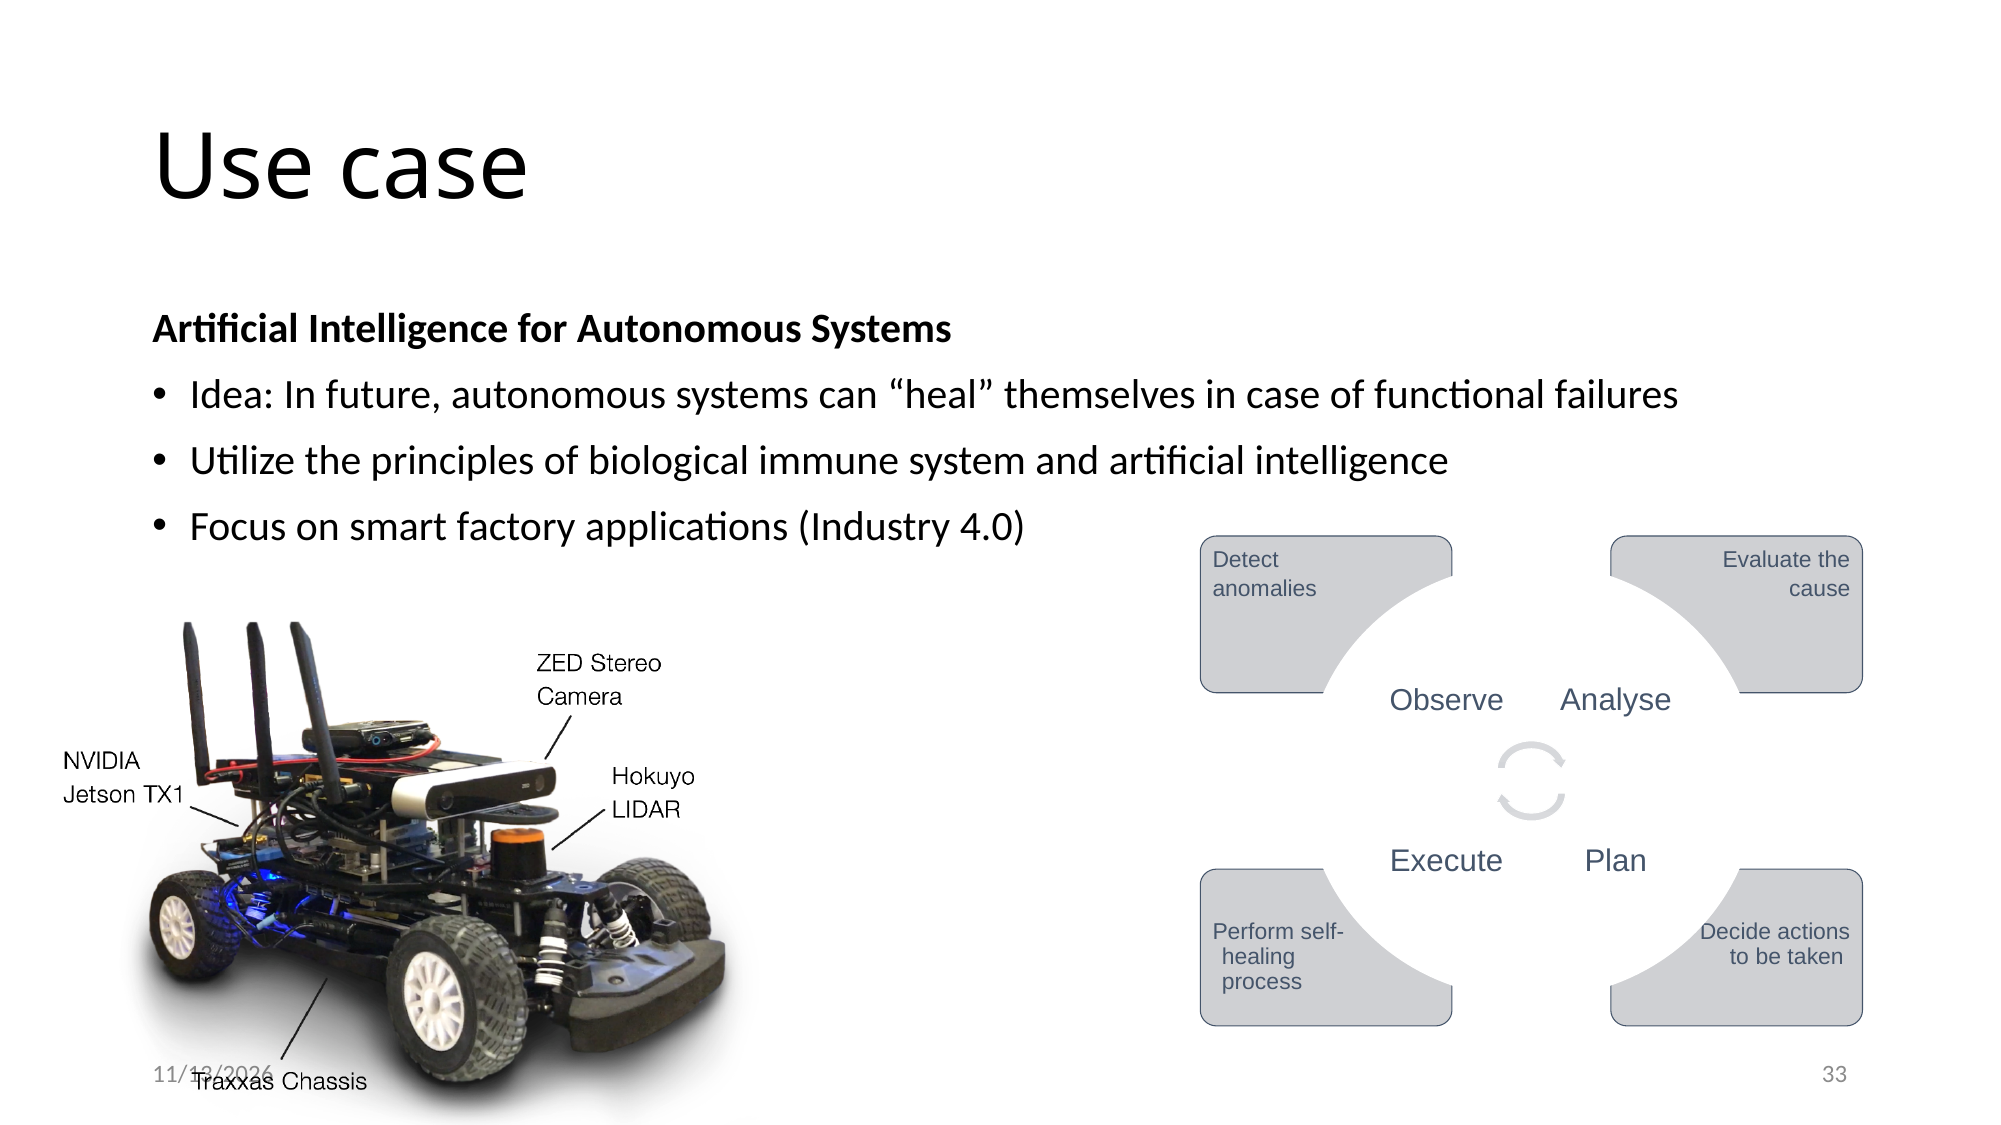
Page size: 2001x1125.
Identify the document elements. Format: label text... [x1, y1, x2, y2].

slide_number 33 [1412, 1042, 1863, 1103]
list Artificial Intelligence for Autonomous Systems Idea: In future, autonomous systems can “heal” themselves in case of functional failures Utilize the principles of biological immune system and artificial intelligence Focus on smart factory applications (Industry 4.0) [137, 299, 1863, 1014]
title Use case [137, 59, 1863, 278]
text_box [1200, 535, 1863, 1026]
picture [37, 598, 760, 1125]
